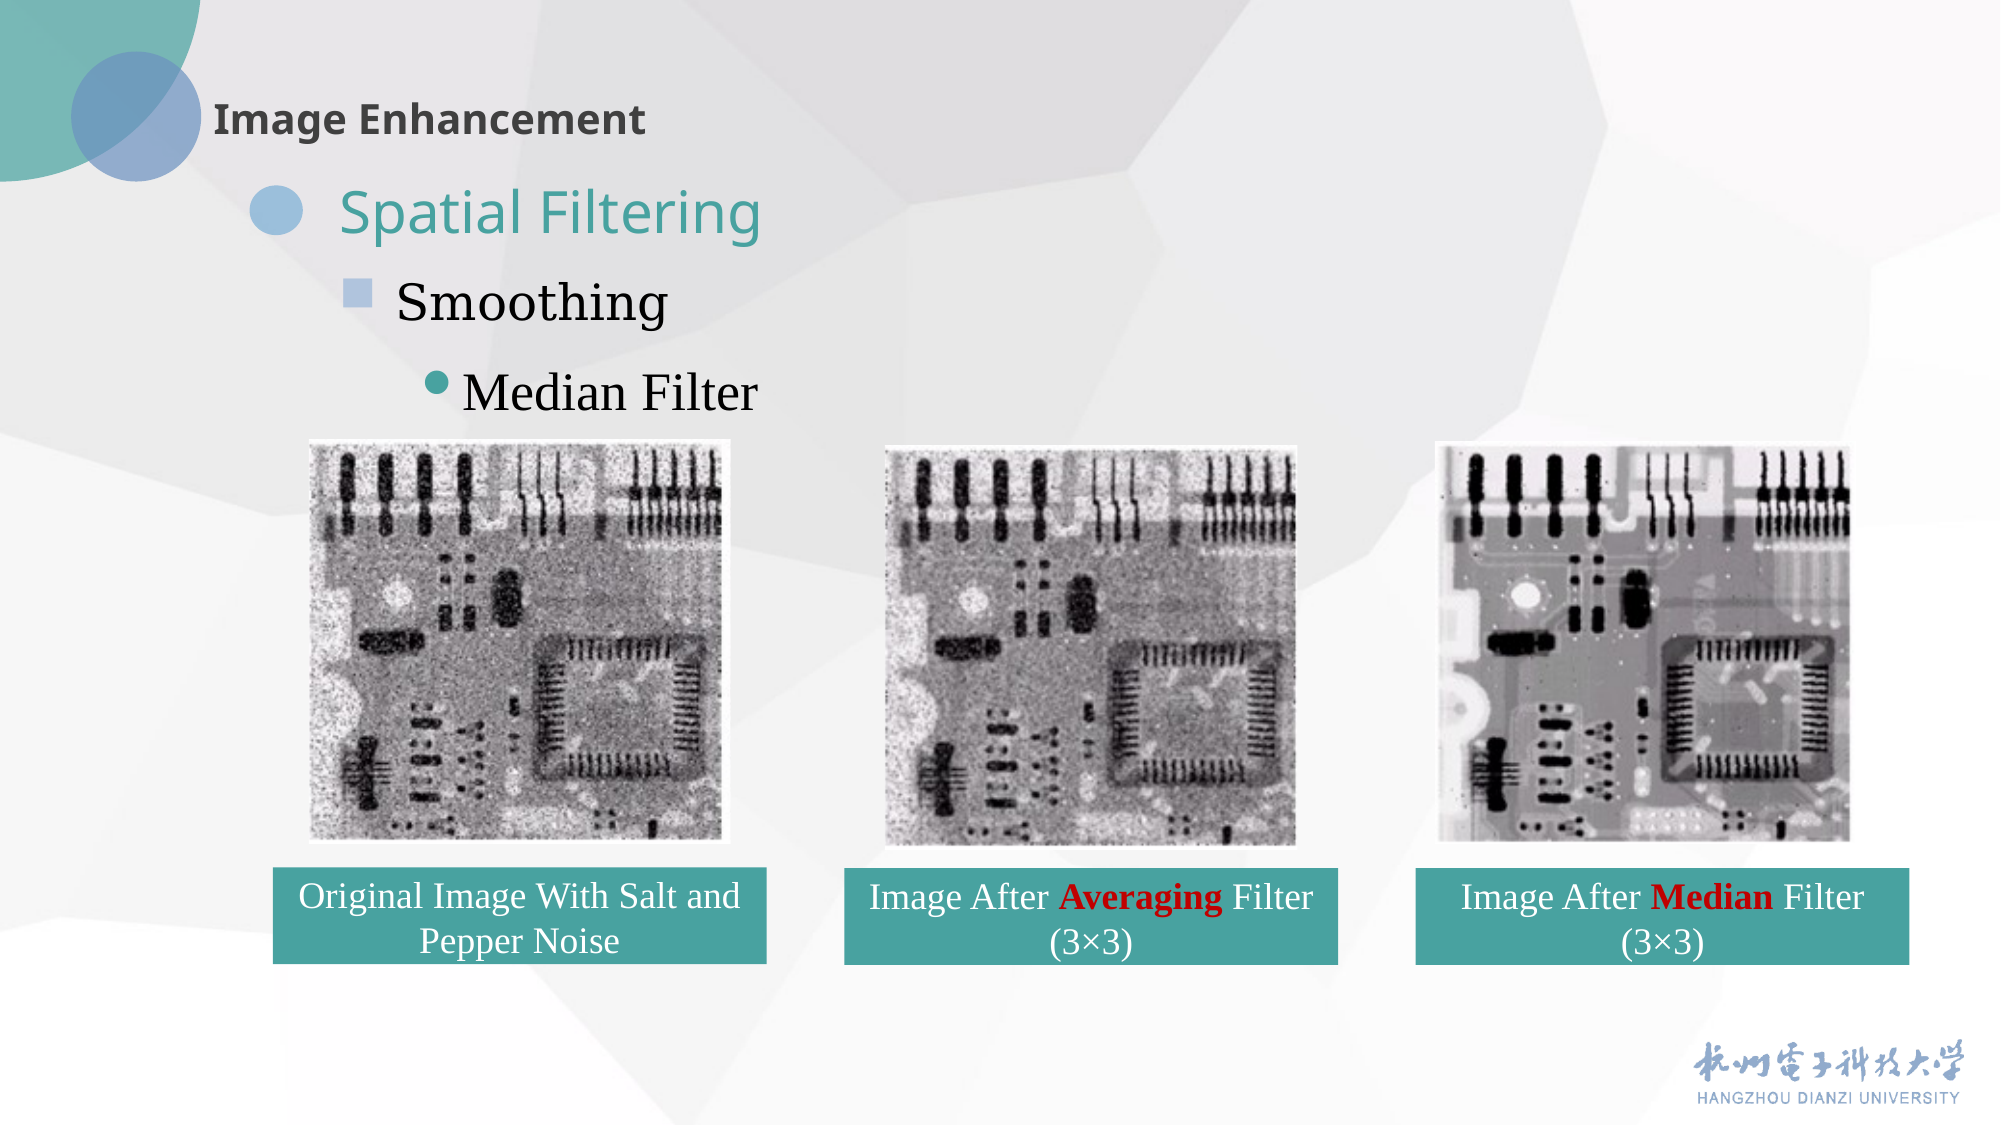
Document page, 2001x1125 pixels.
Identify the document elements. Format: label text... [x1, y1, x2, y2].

text_box Spatial Filtering [324, 167, 1717, 253]
text_box [248, 184, 304, 237]
picture [0, 0, 2001, 1125]
text_box Smoothing [324, 262, 1426, 338]
text_box Median Filter [406, 348, 1508, 429]
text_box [844, 445, 1339, 965]
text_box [1415, 441, 1910, 965]
text_box [70, 50, 203, 183]
text_box [0, 0, 202, 183]
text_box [272, 439, 767, 965]
